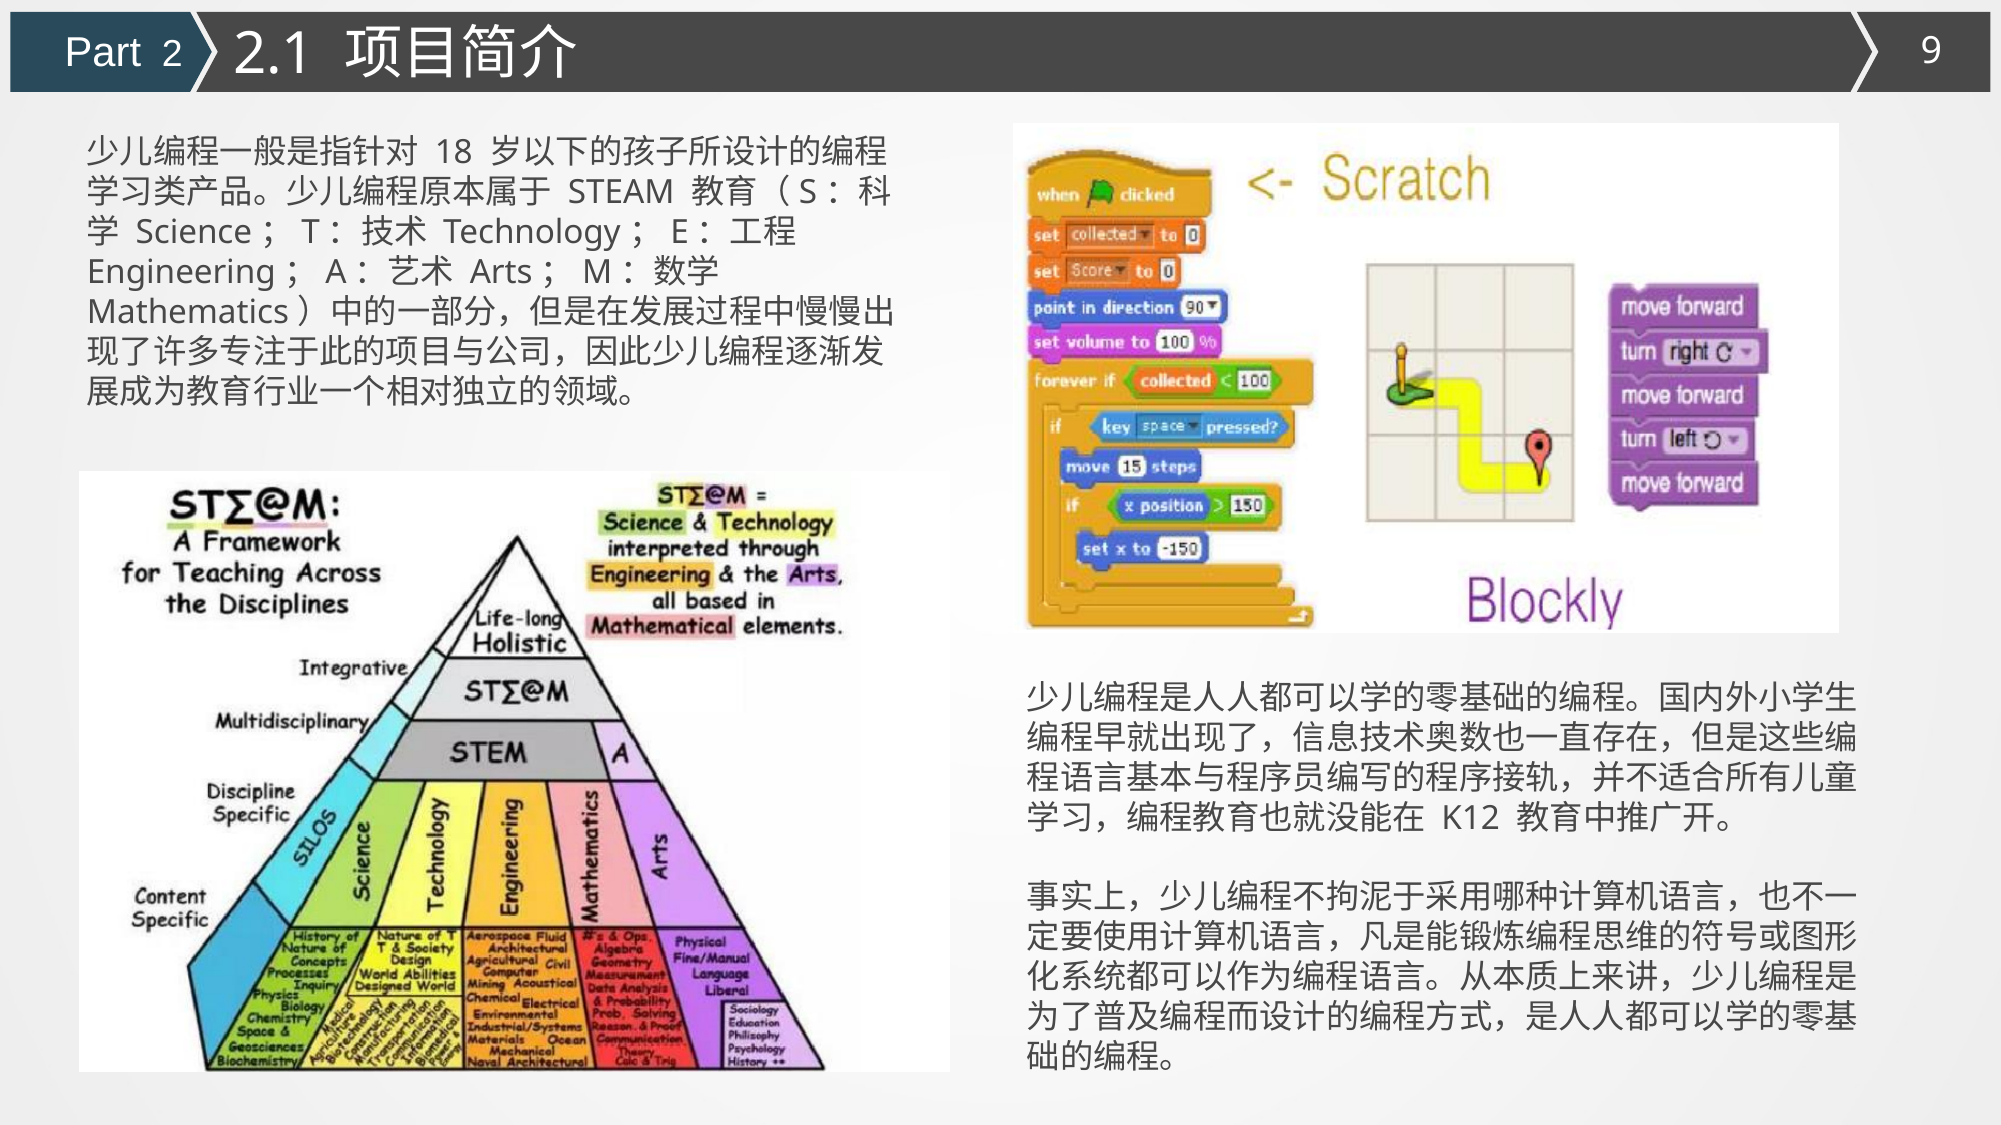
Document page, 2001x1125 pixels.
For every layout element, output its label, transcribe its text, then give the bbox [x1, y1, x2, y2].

text_box 少儿编程是人人都可以学的零基础的编程。国内外小学生编程早就出现了，信息技术奥数也一直存在，但是这些编程语言基本与程序员编写的程序接轨，并不适合所有儿童学习，编程教育也就没能在 K12 教育中推广开。 事实上，少儿编程不拘泥于采用哪种计算机语言，也不一定要使用计算机语言，凡是能锻炼编程思维的符号或图形化系统都可以作为编程语言。从本质上来讲，少儿编程是为了普及编程而设计的编程方式，是人人都可以学的零基础的编程。 [1012, 668, 1899, 1083]
text_box 少儿编程一般是指针对 18 岁以下的孩子所设计的编程学习类产品。少儿编程原本属于 STEAM 教育（S：科学 Science；T：技术 Technology；E：工程 Engineering；A：艺术 Arts；M：数学 Mathematics）中的一部分，但是在发展过程中慢慢出现了许多专注于此的项目与公司，因此少儿编程逐渐发展成为教育行业一个相对独立的领域。 [72, 123, 930, 418]
text_box Part 2 [22, 17, 198, 83]
picture [0, 0, 2001, 1125]
text_box 2.1 项目简介 [218, 7, 1046, 93]
